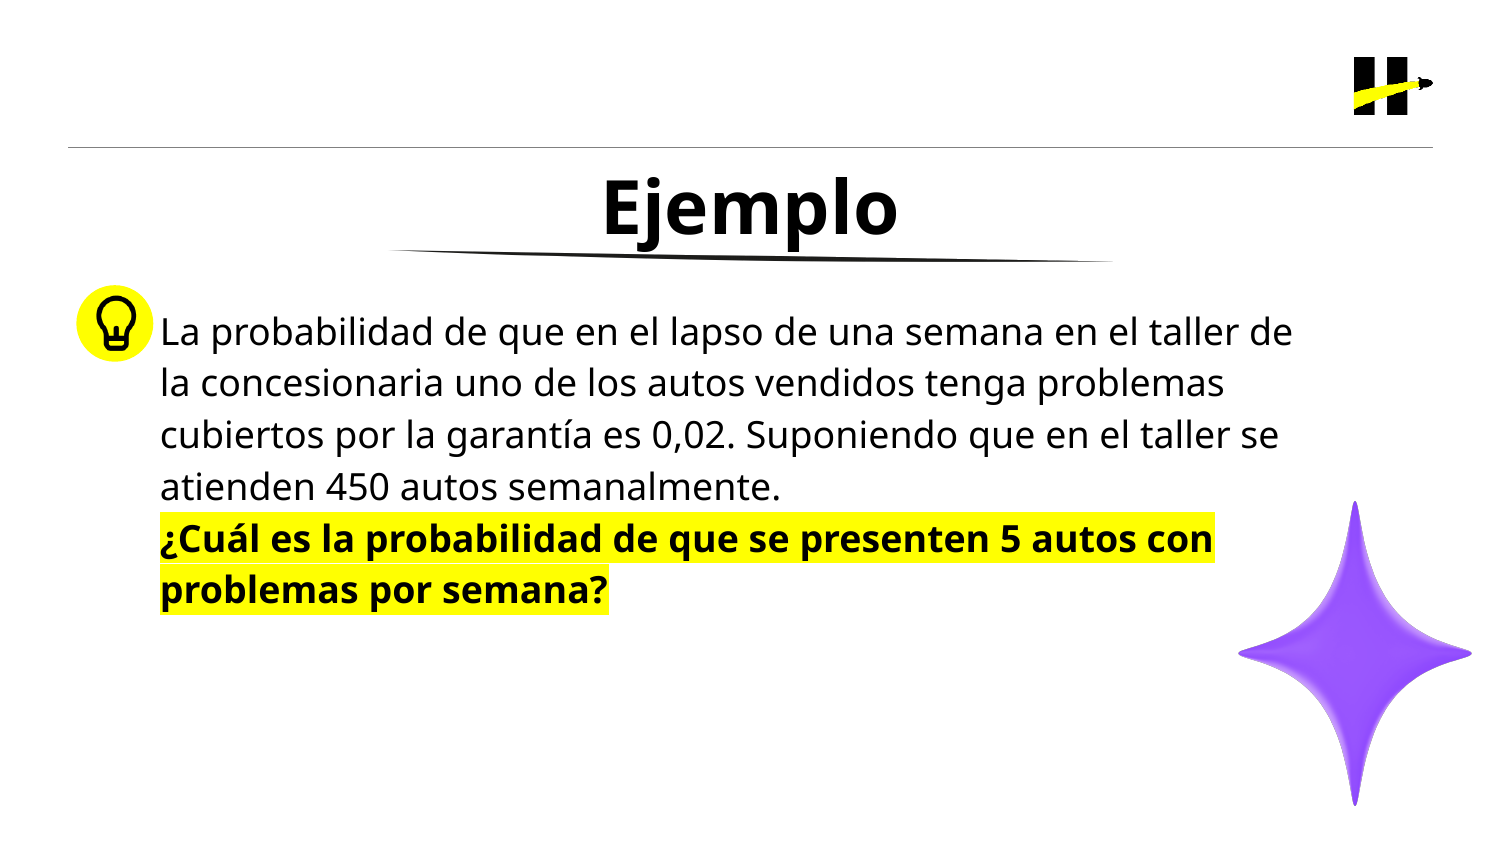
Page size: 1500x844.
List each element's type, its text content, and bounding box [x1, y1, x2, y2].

text_box Ejemplo [0, 123, 1500, 286]
picture [1200, 430, 1210, 436]
picture [289, 430, 301, 446]
picture [973, 430, 985, 446]
picture [207, 430, 219, 446]
picture [239, 430, 249, 436]
picture [795, 430, 807, 446]
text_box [76, 285, 1330, 429]
picture [473, 438, 483, 446]
picture [874, 430, 884, 436]
picture [362, 430, 374, 446]
picture [0, 286, 1500, 844]
picture [940, 430, 952, 446]
picture [917, 430, 929, 446]
picture [340, 430, 352, 446]
picture [386, 250, 1114, 262]
picture [420, 438, 430, 446]
picture [656, 429, 667, 446]
picture [1158, 438, 1168, 446]
picture [688, 429, 699, 446]
picture [1105, 430, 1115, 436]
picture [1264, 430, 1274, 436]
picture [608, 430, 618, 436]
picture [1020, 430, 1030, 436]
picture [817, 430, 829, 446]
picture [0, 0, 1500, 123]
picture [509, 438, 519, 446]
picture [183, 429, 194, 446]
picture [997, 429, 1008, 446]
picture [1051, 430, 1061, 436]
picture [772, 429, 783, 446]
picture [450, 430, 462, 446]
picture [577, 438, 587, 446]
